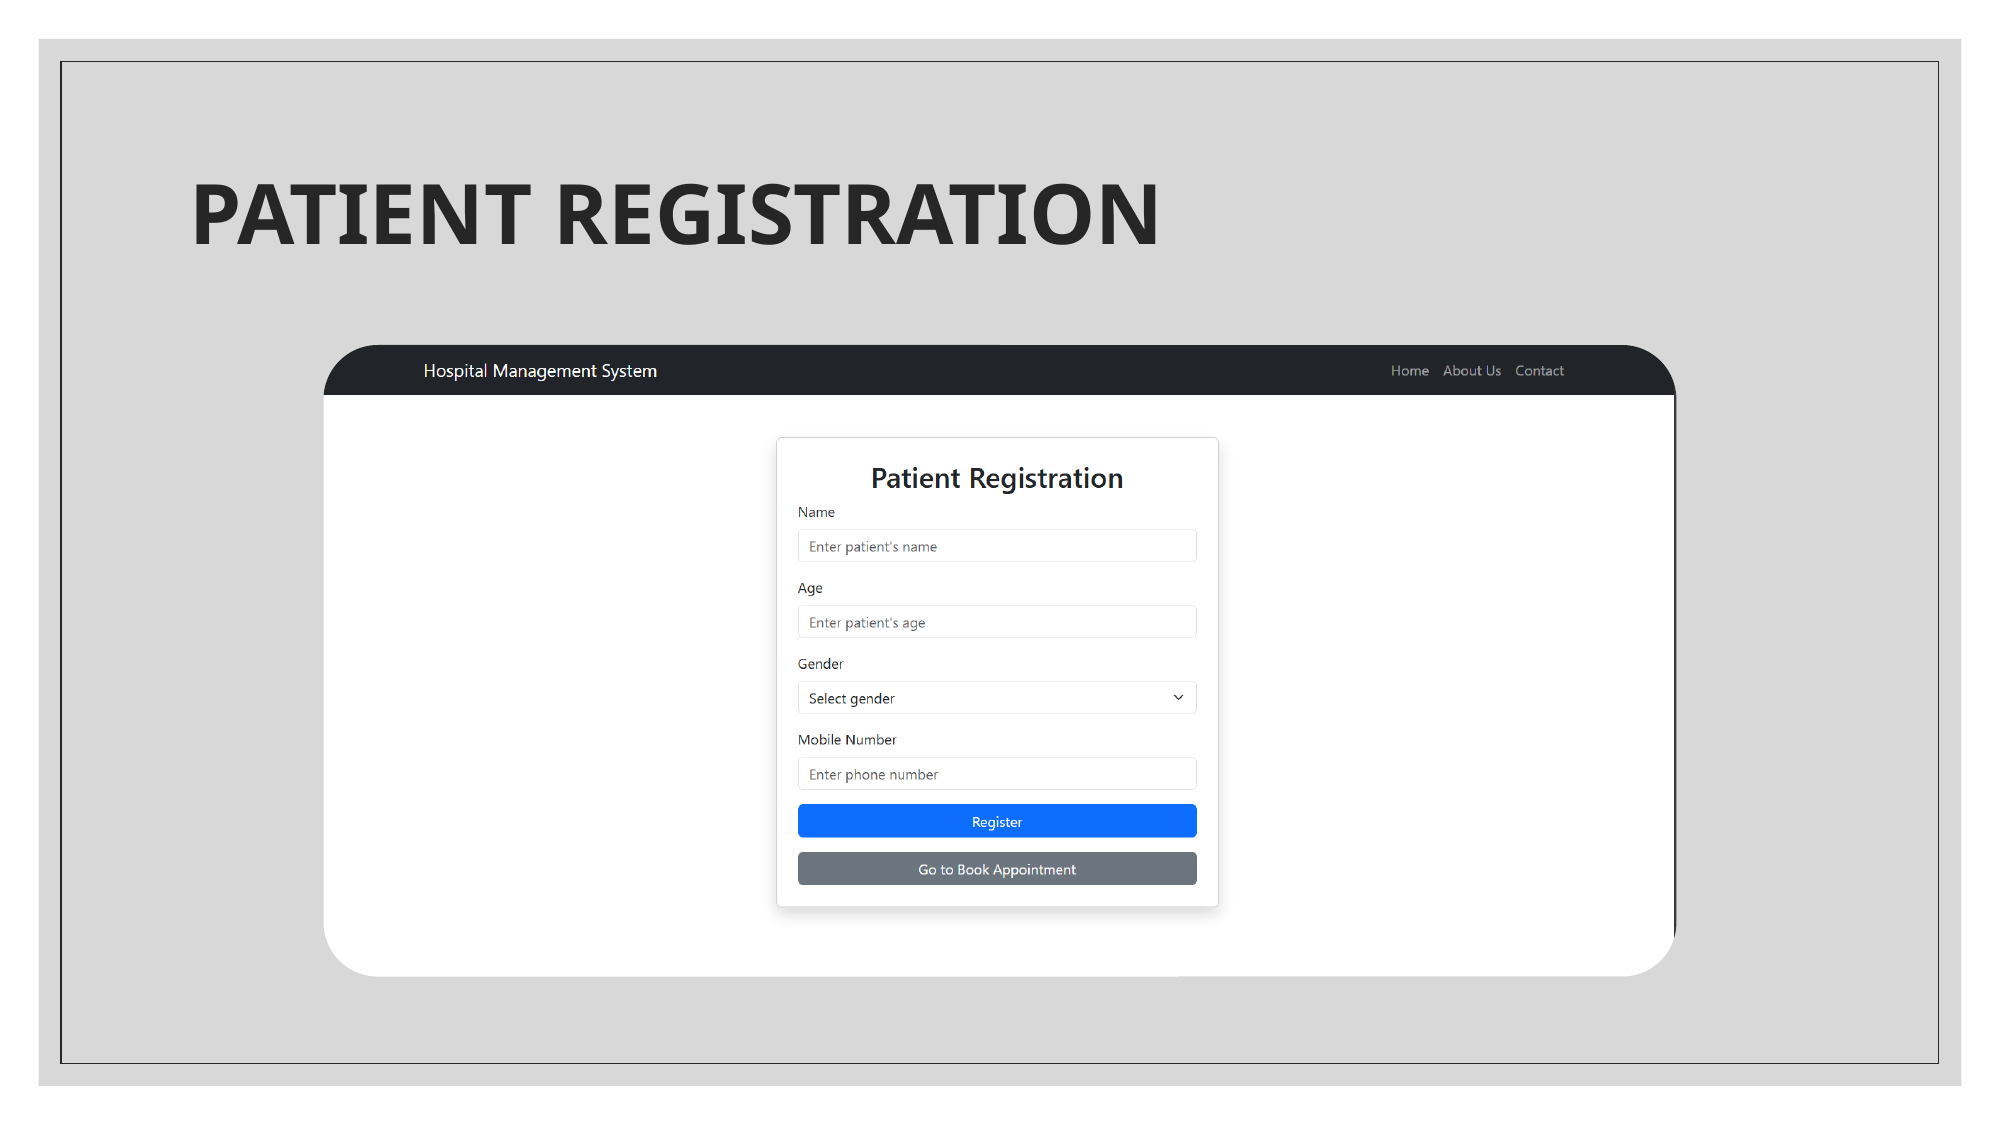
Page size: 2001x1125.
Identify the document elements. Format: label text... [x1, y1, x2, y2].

title PATIENT REGISTRATION [174, 105, 1825, 331]
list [323, 344, 1677, 977]
